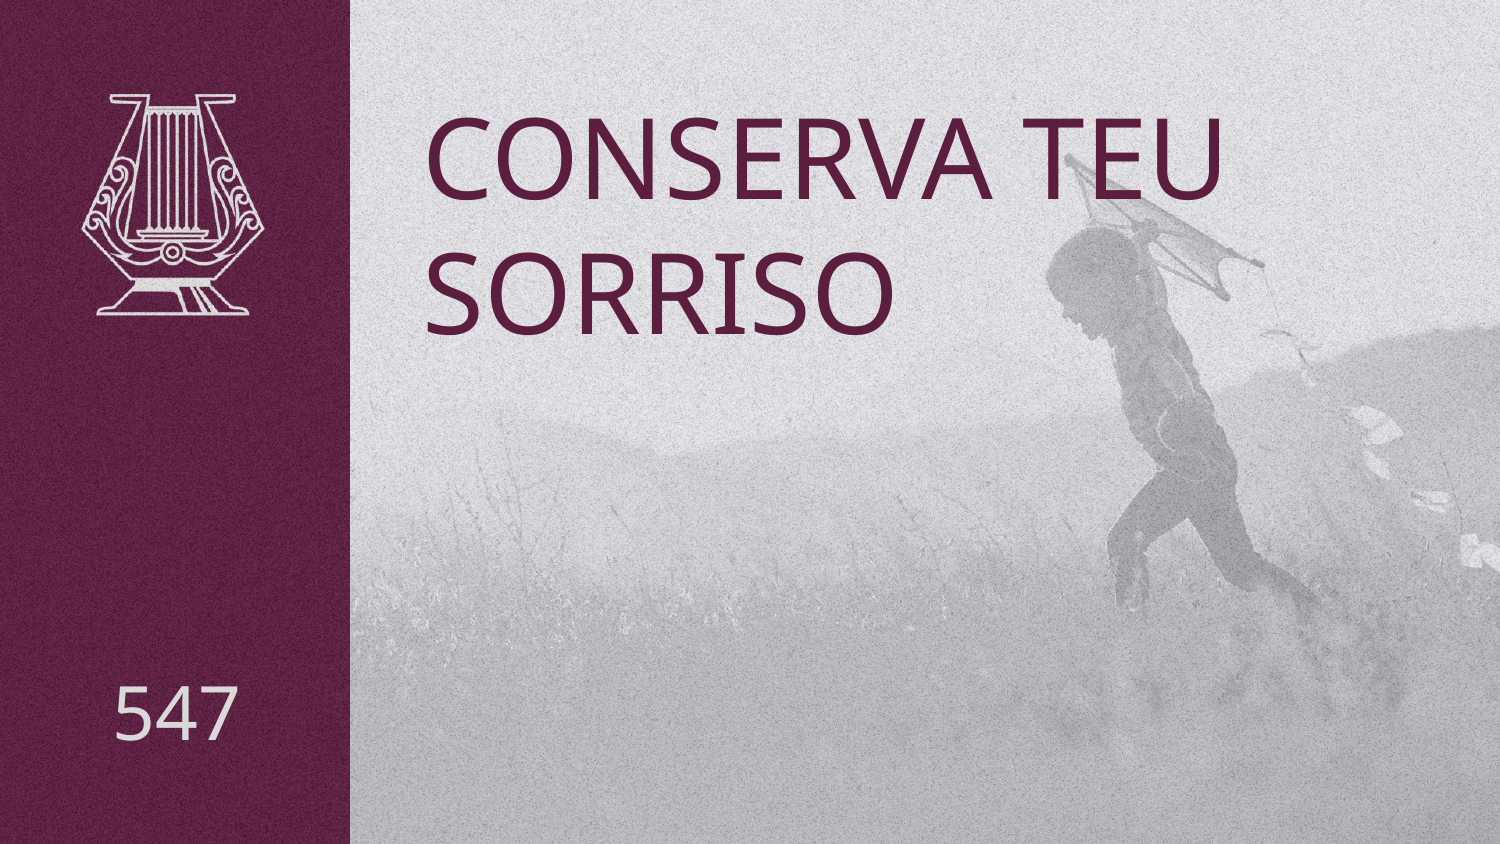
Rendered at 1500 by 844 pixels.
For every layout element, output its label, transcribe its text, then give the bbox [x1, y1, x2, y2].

title CONSERVA TEU SORRISO [407, 79, 1447, 777]
picture [0, 0, 1500, 844]
list 547 [76, 658, 278, 765]
